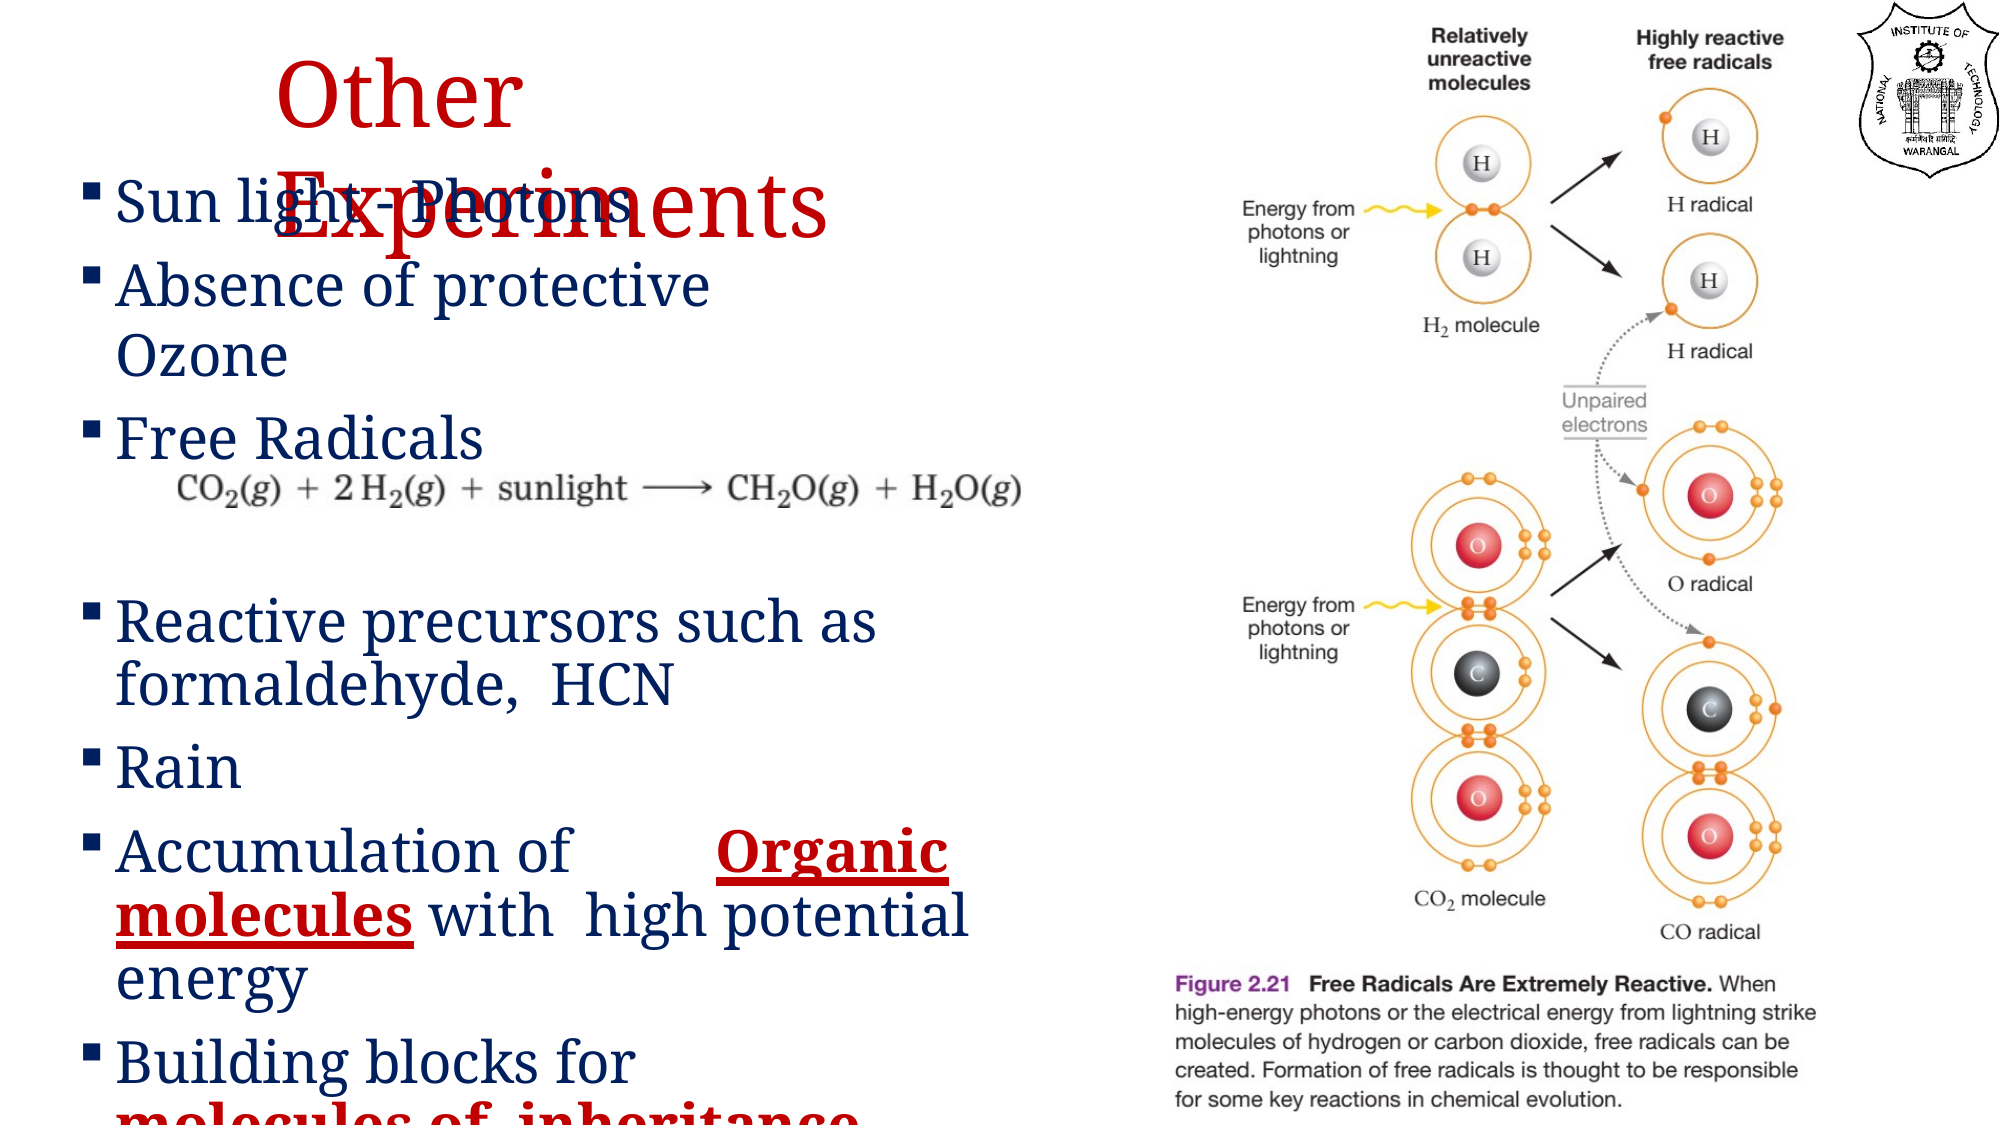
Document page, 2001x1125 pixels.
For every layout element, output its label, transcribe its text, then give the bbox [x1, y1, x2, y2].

picture [1856, 1, 2000, 179]
text_box [1174, 27, 1817, 1112]
text_box Reactive precursors such as formaldehyde, HCN Rain Accumulation of Organic molecules with high potential energy Building blocks for molecules of inheritance [76, 581, 1098, 1125]
title Other Experiments [272, 34, 969, 257]
text_box Sun light - Photons Absence of protective Ozone Free Radicals [76, 148, 789, 472]
text_box [177, 473, 1022, 508]
